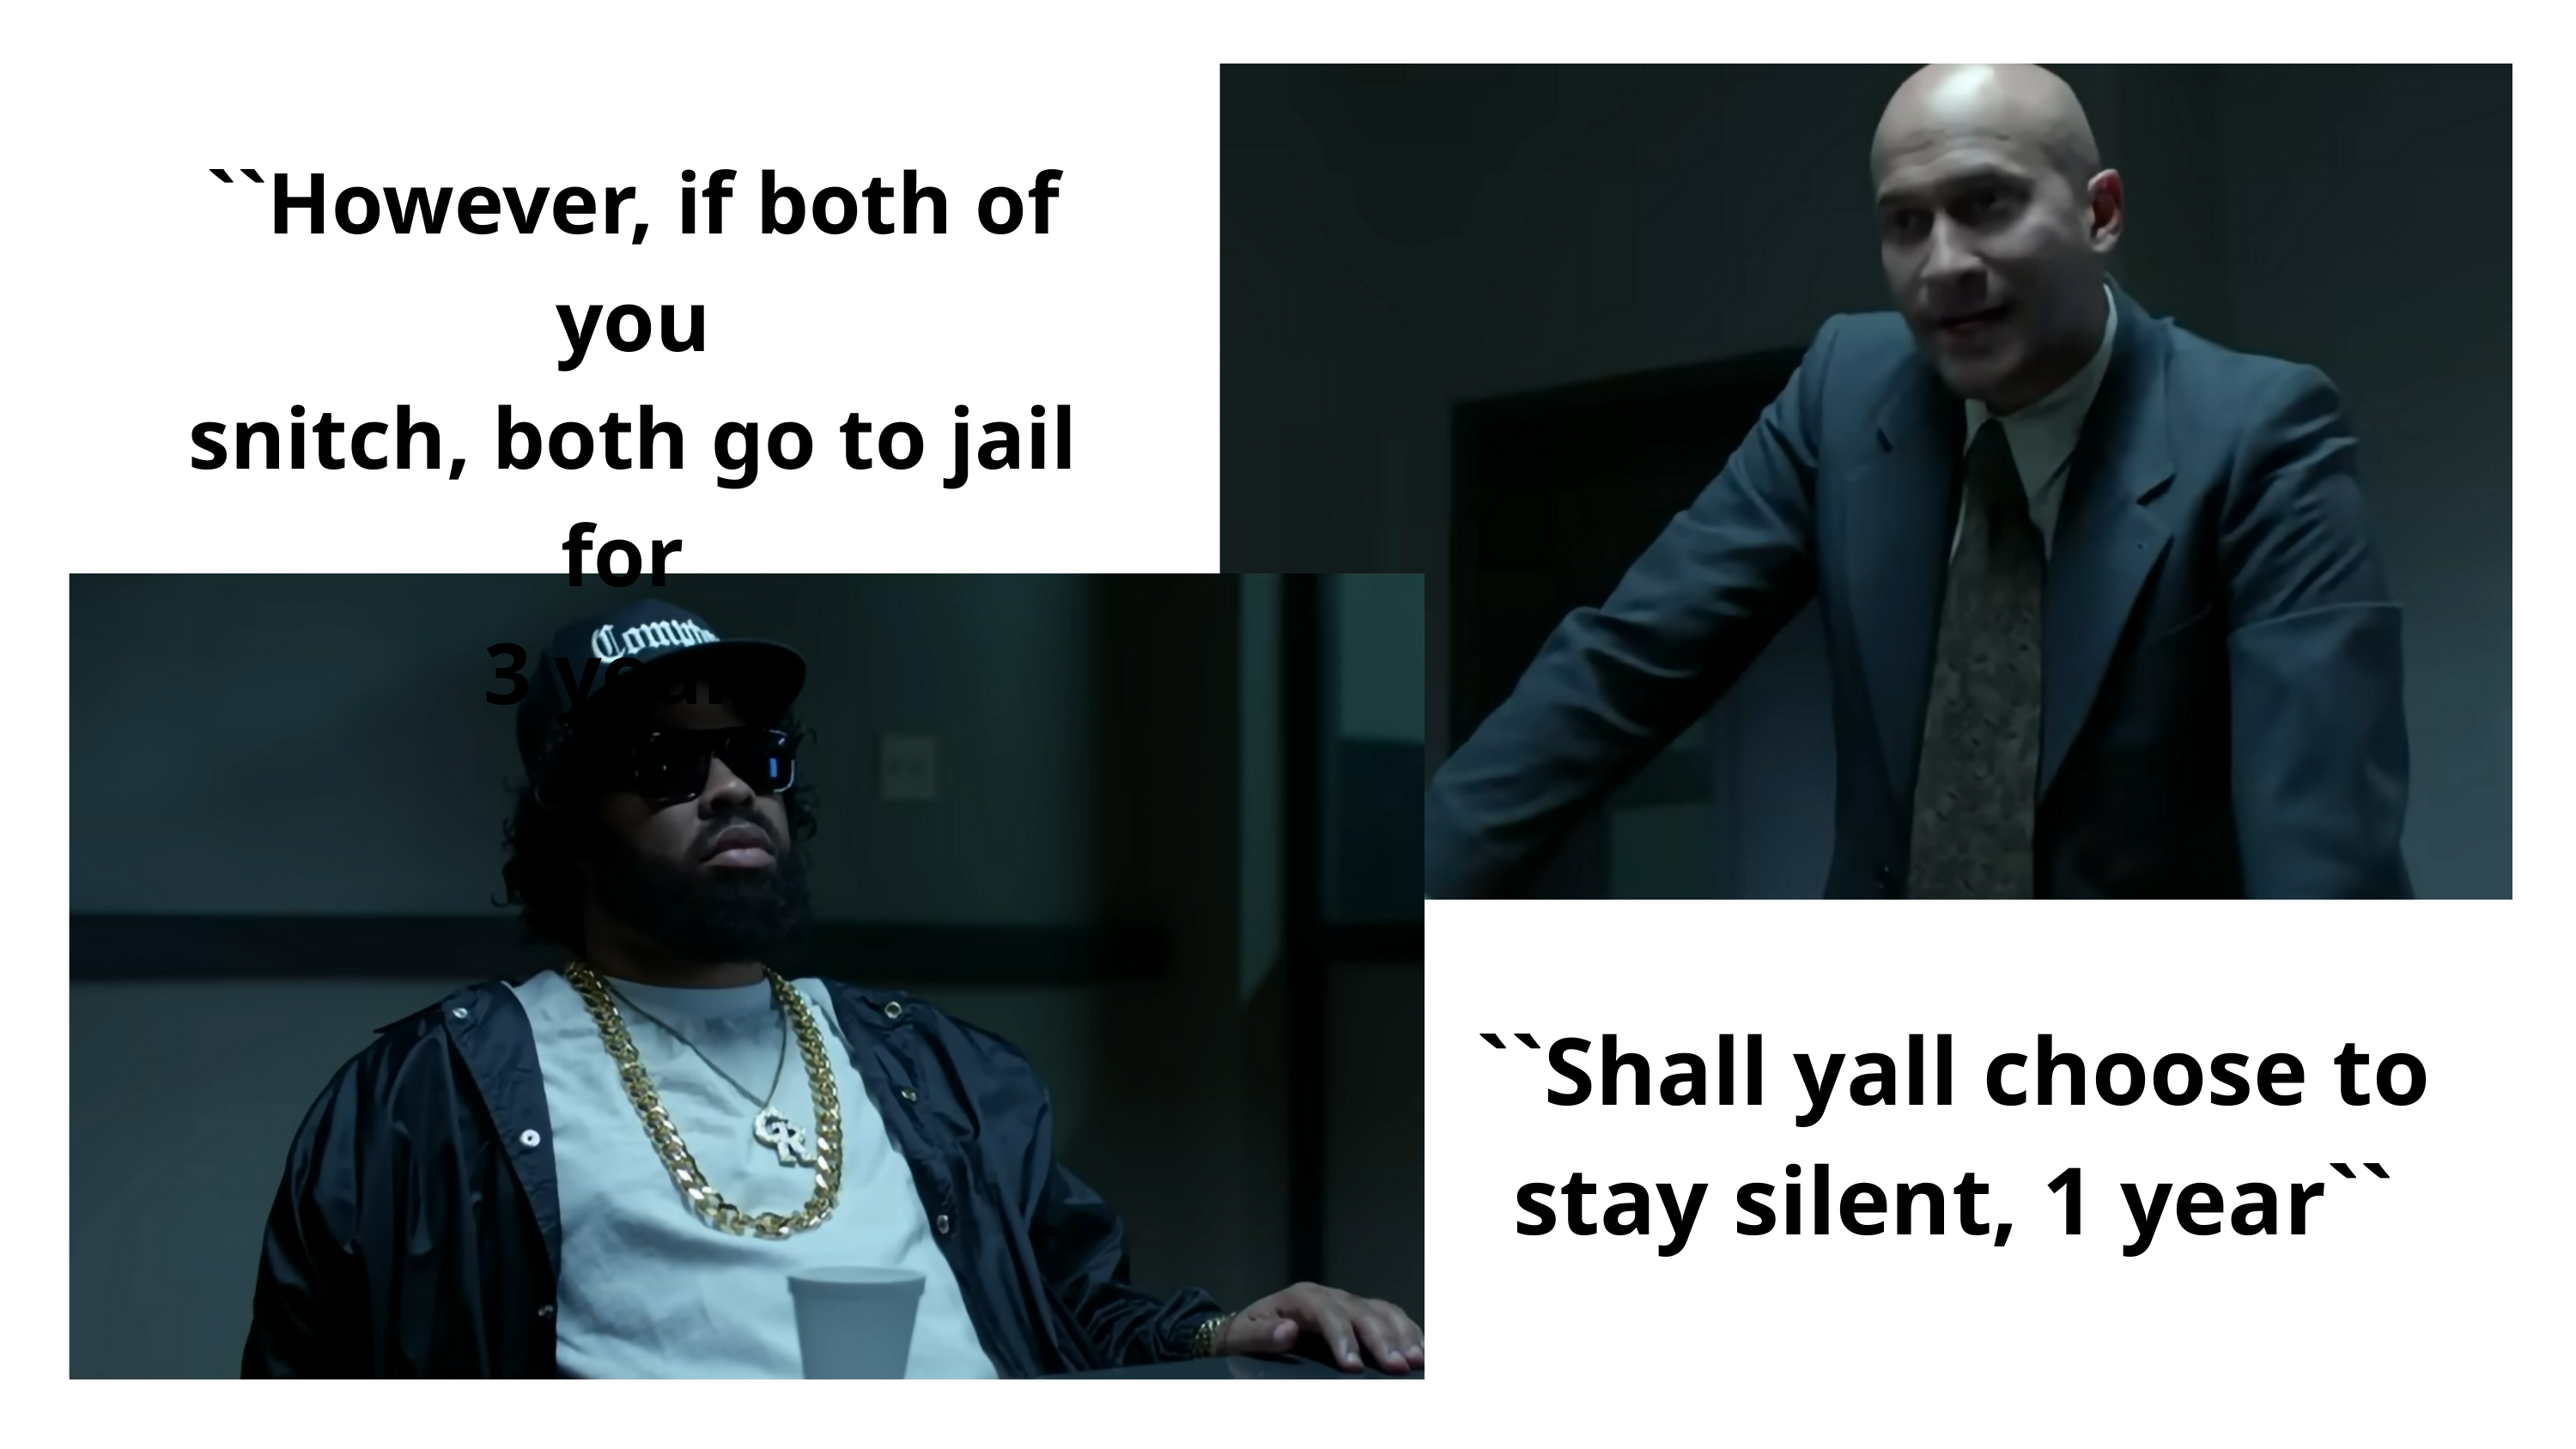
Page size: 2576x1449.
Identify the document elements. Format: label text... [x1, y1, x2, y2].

text_box ``Shall yall choose to stay silent, 1 year`` [1476, 993, 2432, 1254]
text_box [69, 573, 1425, 1379]
text_box ``However, if both of you snitch, both go to jail for 3 years [123, 132, 1144, 721]
text_box [1219, 64, 2512, 900]
